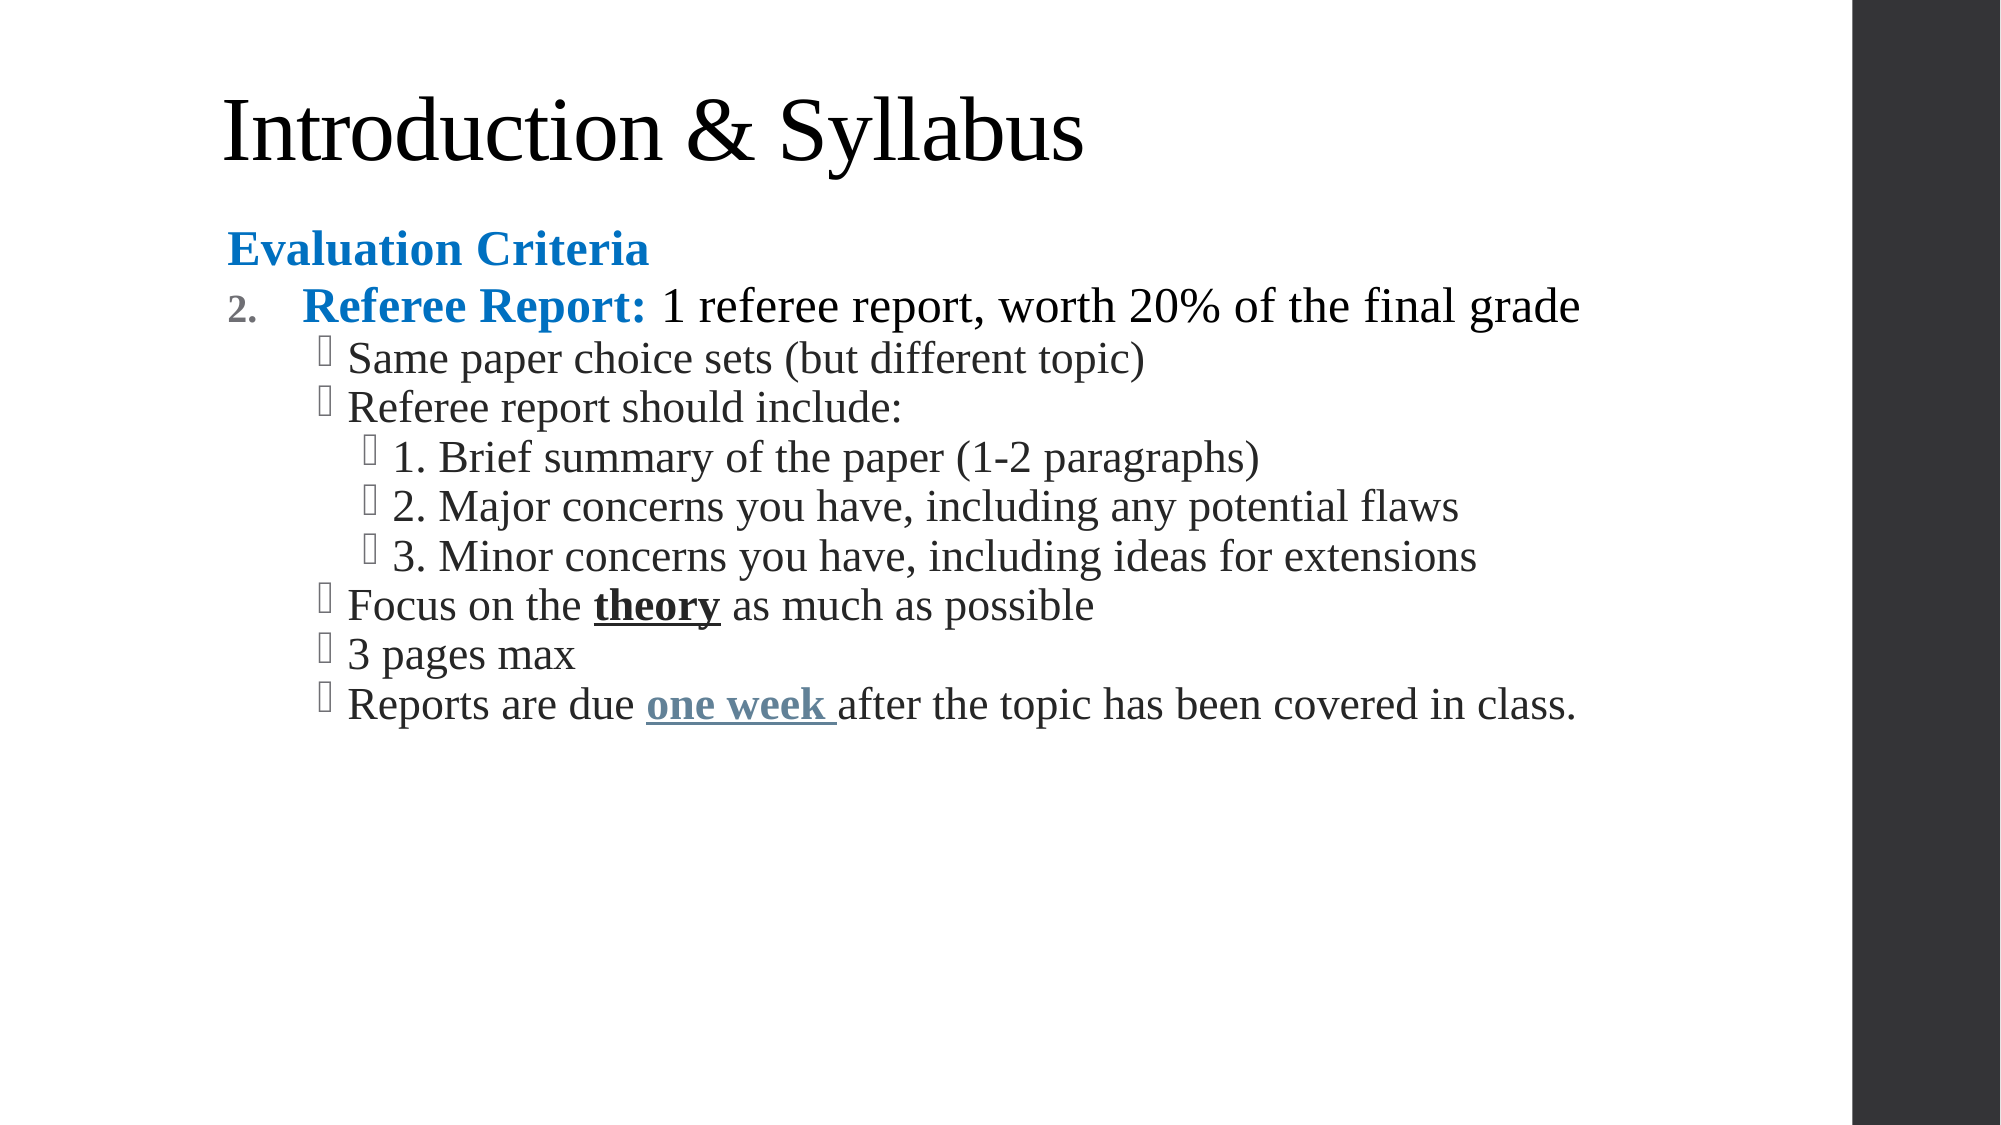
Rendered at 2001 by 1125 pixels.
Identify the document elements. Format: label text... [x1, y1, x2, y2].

list Evaluation Criteria Referee Report: 1 referee report, worth 20% of the final grade Same paper choice sets (but different topic) Referee report should include: 1. Brief summary of the paper (1-2 paragraphs) 2. Major concerns you have, including any potential flaws 3. Minor concerns you have, including ideas for extensions Focus on the theory as much as possible 3 pages max Reports are due one week after the topic has been covered in class. [212, 212, 1813, 1014]
title [206, 60, 1797, 278]
